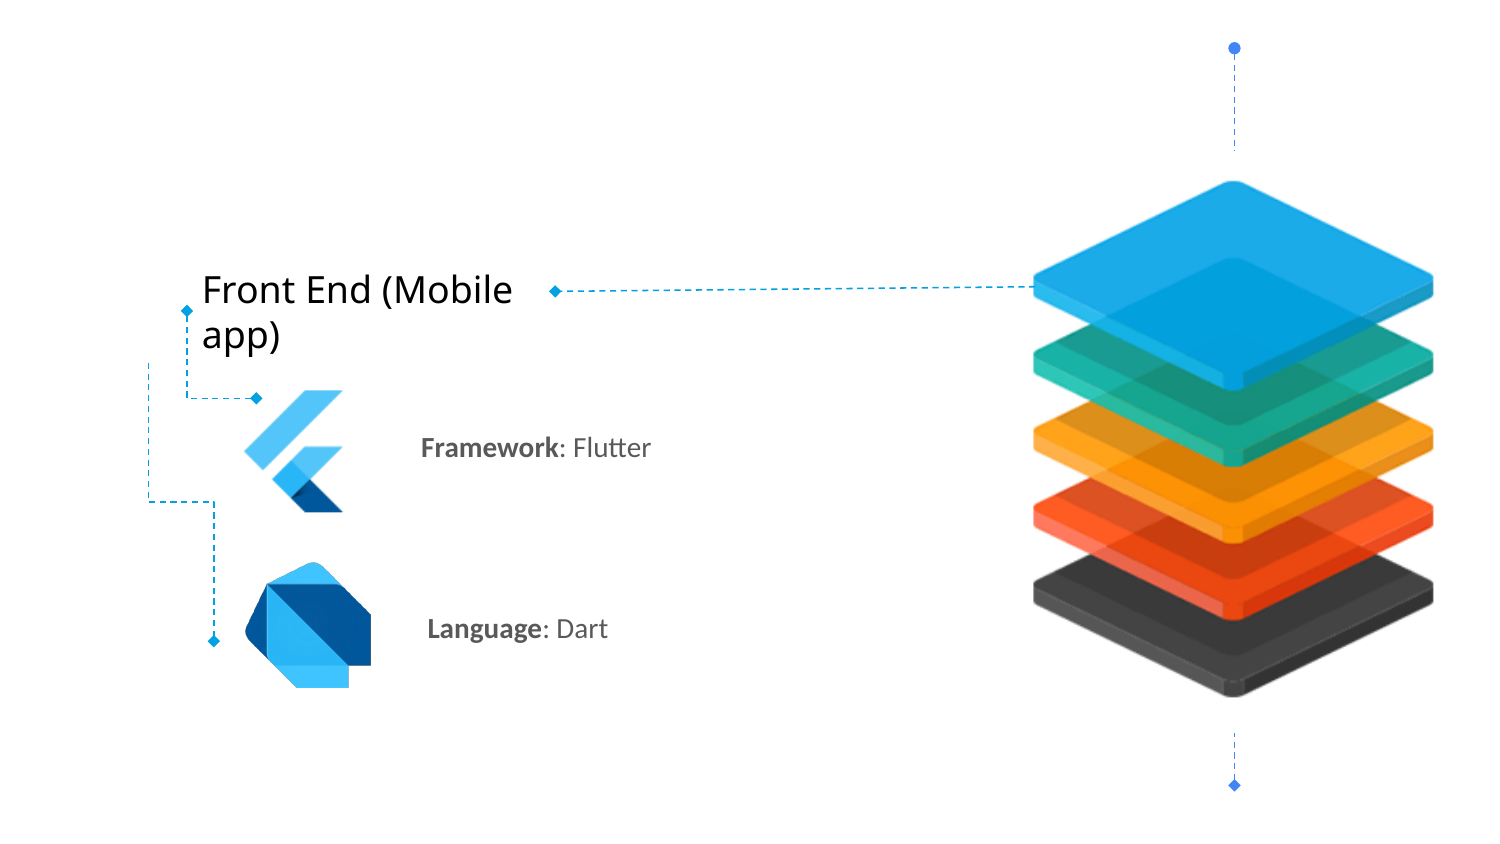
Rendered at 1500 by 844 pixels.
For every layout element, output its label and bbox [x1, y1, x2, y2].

text_box [90, 250, 1036, 689]
picture [838, 151, 1500, 733]
